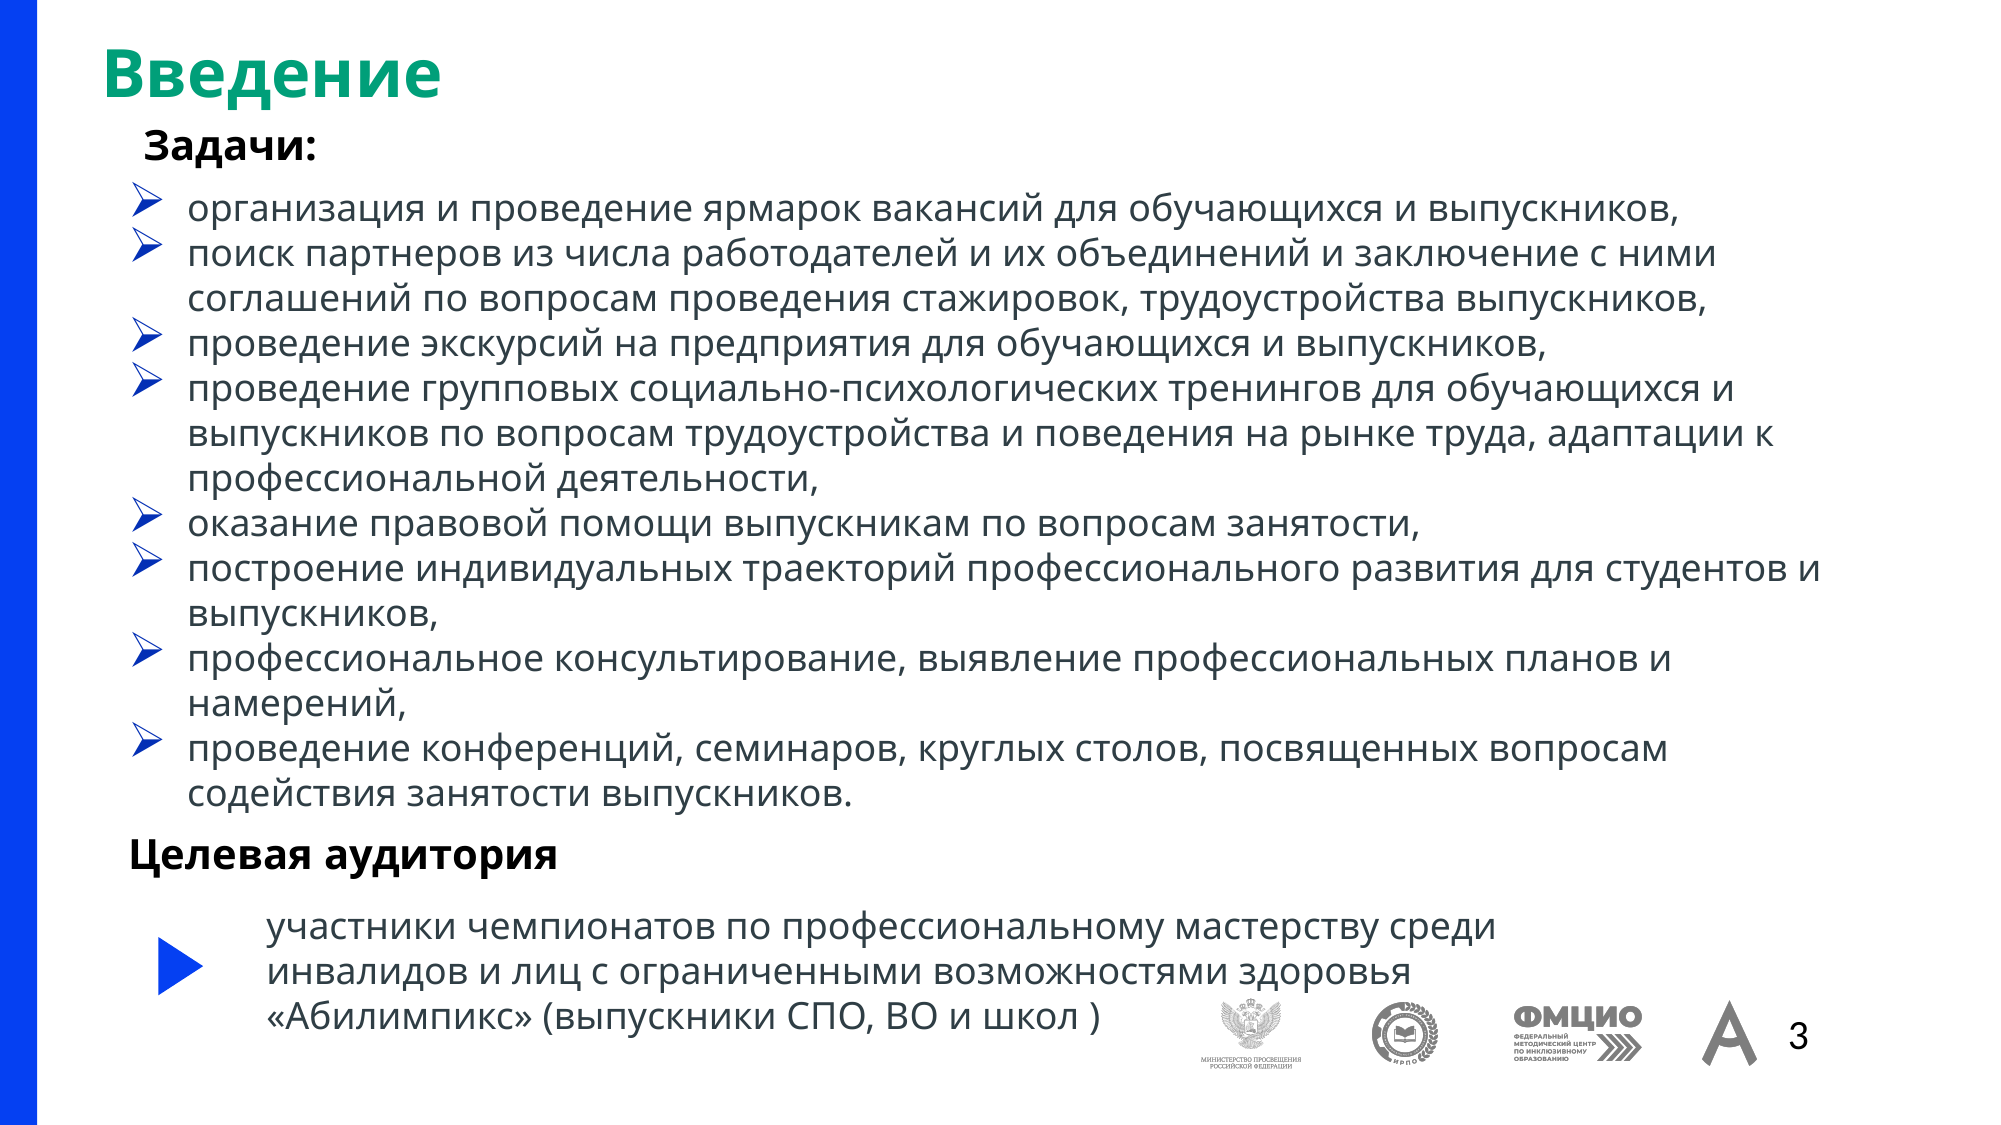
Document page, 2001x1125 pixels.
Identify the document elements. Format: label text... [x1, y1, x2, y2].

text_box участники чемпионатов по профессиональному мастерству среди инвалидов и лиц с ограниченными возможностями здоровья «Абилимпикс» (выпускники СПО, ВО и школ ) [251, 894, 1671, 1045]
picture [1201, 1045, 1301, 1069]
picture [1514, 1045, 1642, 1061]
text_box Задачи: [128, 118, 1173, 177]
picture [1702, 1000, 1757, 1066]
text_box Целевая аудитория [113, 820, 1157, 886]
picture [1372, 1045, 1438, 1065]
title Введение [101, 44, 1891, 118]
text_box [0, 0, 38, 1125]
text_box [157, 935, 206, 998]
text_box организация и проведение ярмарок вакансий для обучающихся и выпускников, поиск партнеров из числа работодателей и их объединений и заключение с ними соглашений по вопросам проведения стажировок, трудоустройства выпускников, проведение экскурсий на предприятия для обучающихся и выпускников, проведение групповых социально-психологических тренингов для обучающихся и выпускников по вопросам трудоустройства и поведения на рынке труда, адаптации к профессиональной деятельности, оказание правовой помощи выпускникам по вопросам занятости, построение индивидуальных траекторий профессионального развития для студентов и выпускников, профессиональное консультирование, выявление профессиональных планов и намерений, проведение конференций, семинаров, круглых столов, посвященных вопросам содействия занятости выпускников. [113, 176, 1858, 821]
